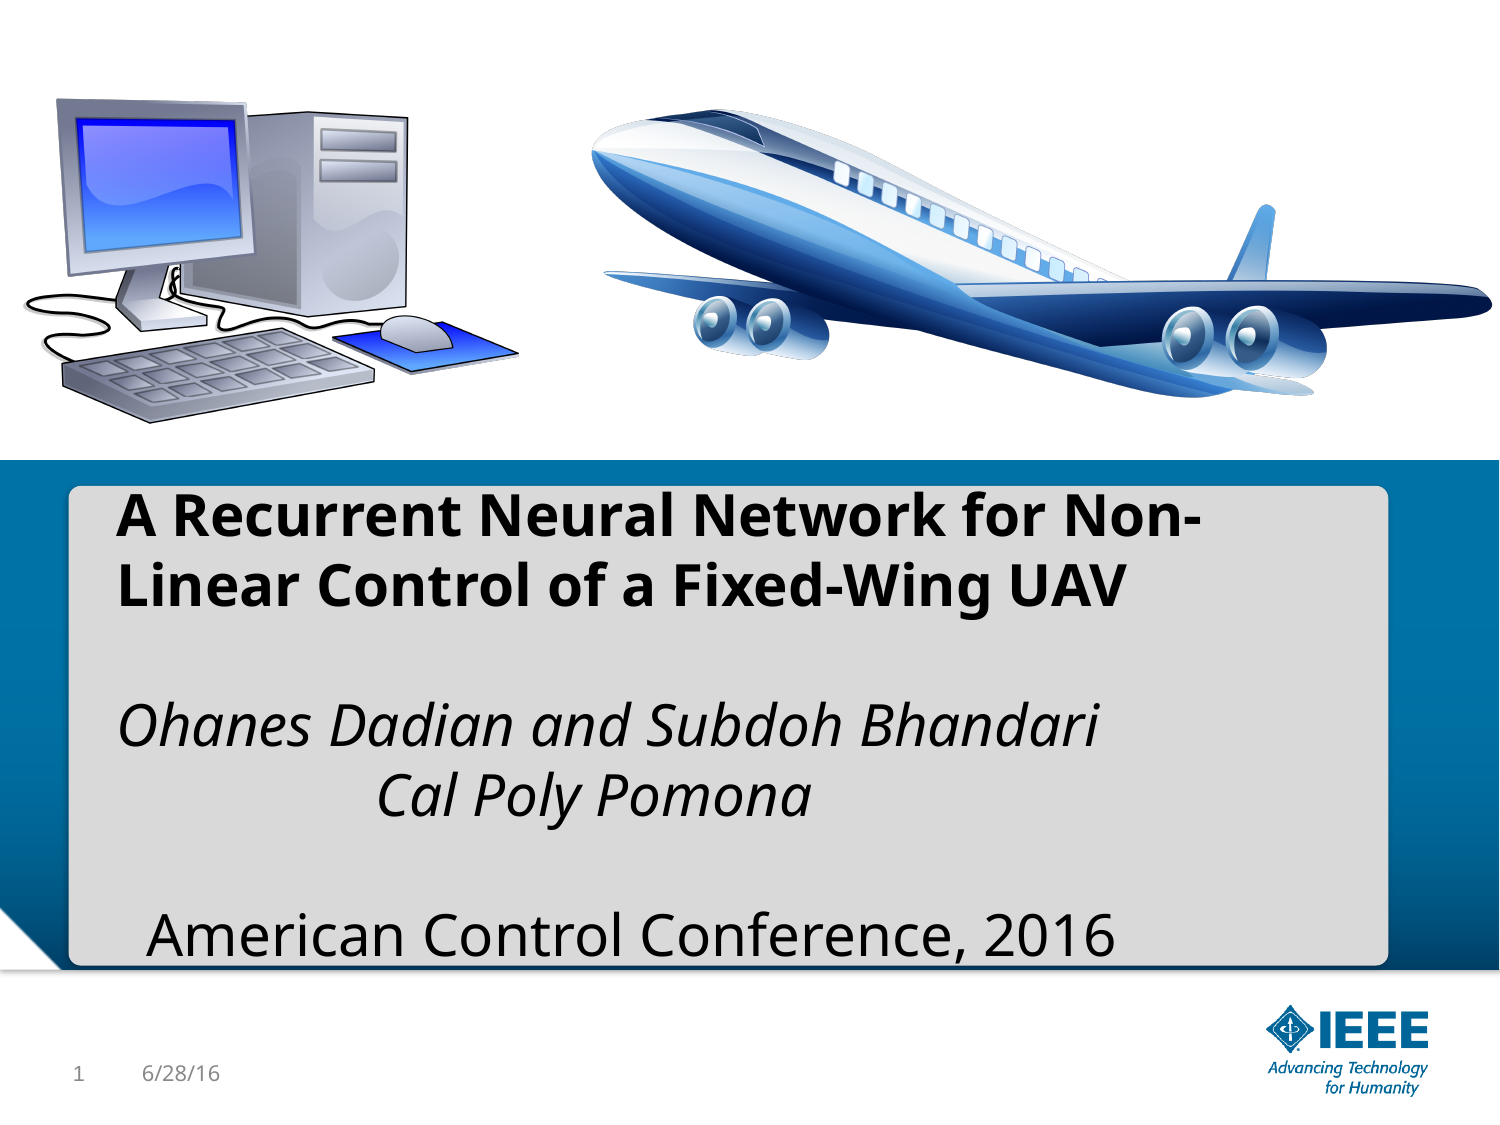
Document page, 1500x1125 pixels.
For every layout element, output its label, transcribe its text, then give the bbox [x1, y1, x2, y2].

text_box 6/28/16 [141, 1042, 411, 1102]
picture [571, 90, 1499, 431]
text_box A Recurrent Neural Network for Non-Linear Control of a Fixed-Wing UAV Ohanes Dadian and Subdoh Bhandari Cal Poly Pomona American Control Conference, 2016 [101, 470, 1399, 898]
text_box <number> [72, 1042, 132, 1102]
picture [20, 65, 525, 445]
text_box [67, 485, 1390, 967]
picture [0, 970, 1500, 1125]
